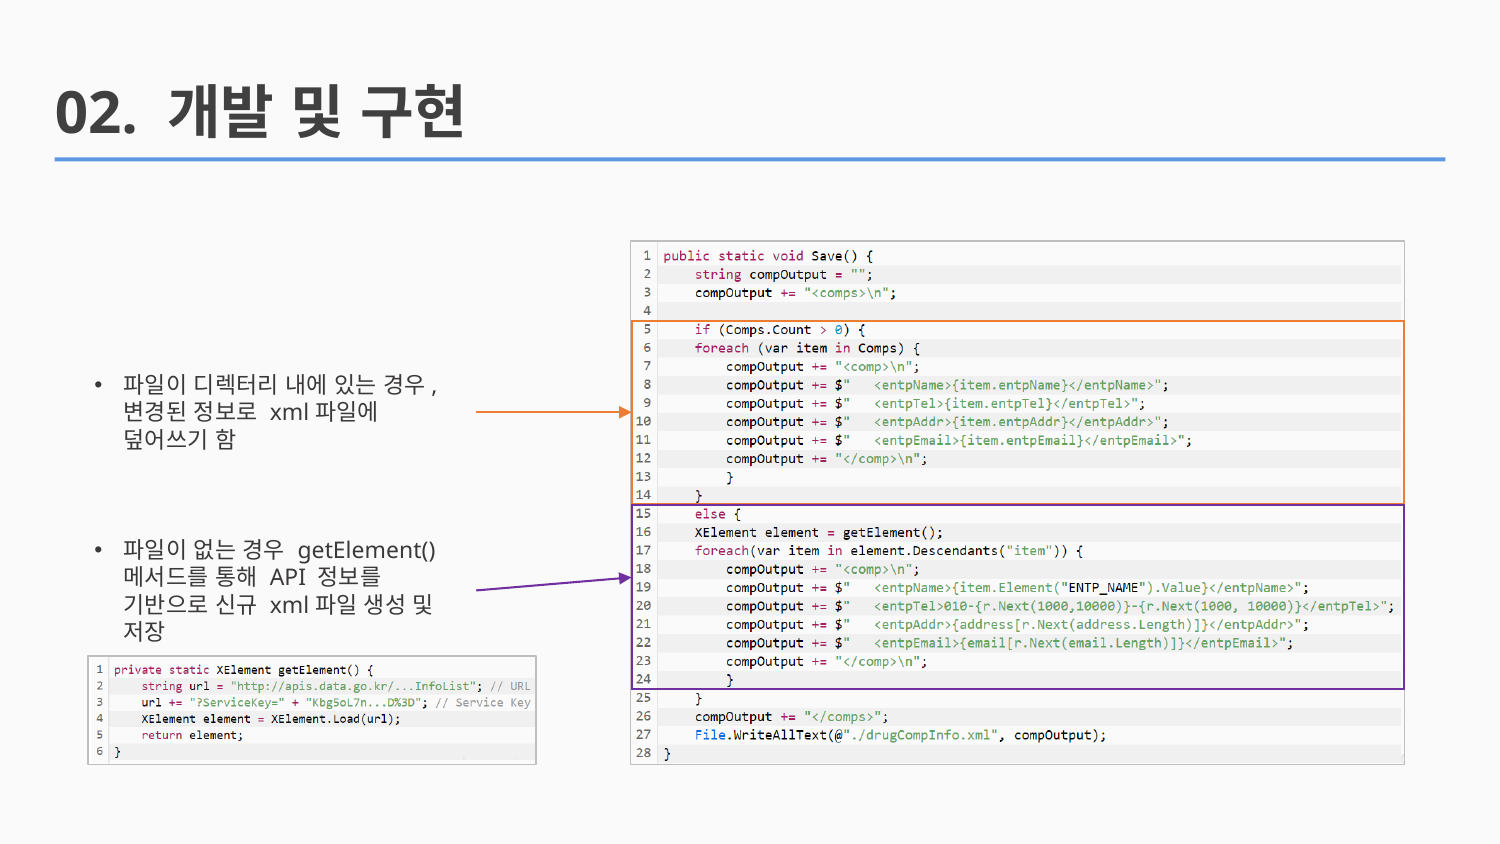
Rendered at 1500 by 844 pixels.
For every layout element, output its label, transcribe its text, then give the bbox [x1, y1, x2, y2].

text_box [88, 656, 536, 764]
text_box 파일이 없는 경우 getElement() 메서드를 통해 API 정보를 기반으로 신규 xml파일 생성 및 저장 [79, 528, 477, 653]
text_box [631, 241, 1404, 764]
text_box 파일이 디렉터리 내에 있는 경우, 변경된 정보로 xml파일에 덮어쓰기 함 [79, 363, 477, 461]
